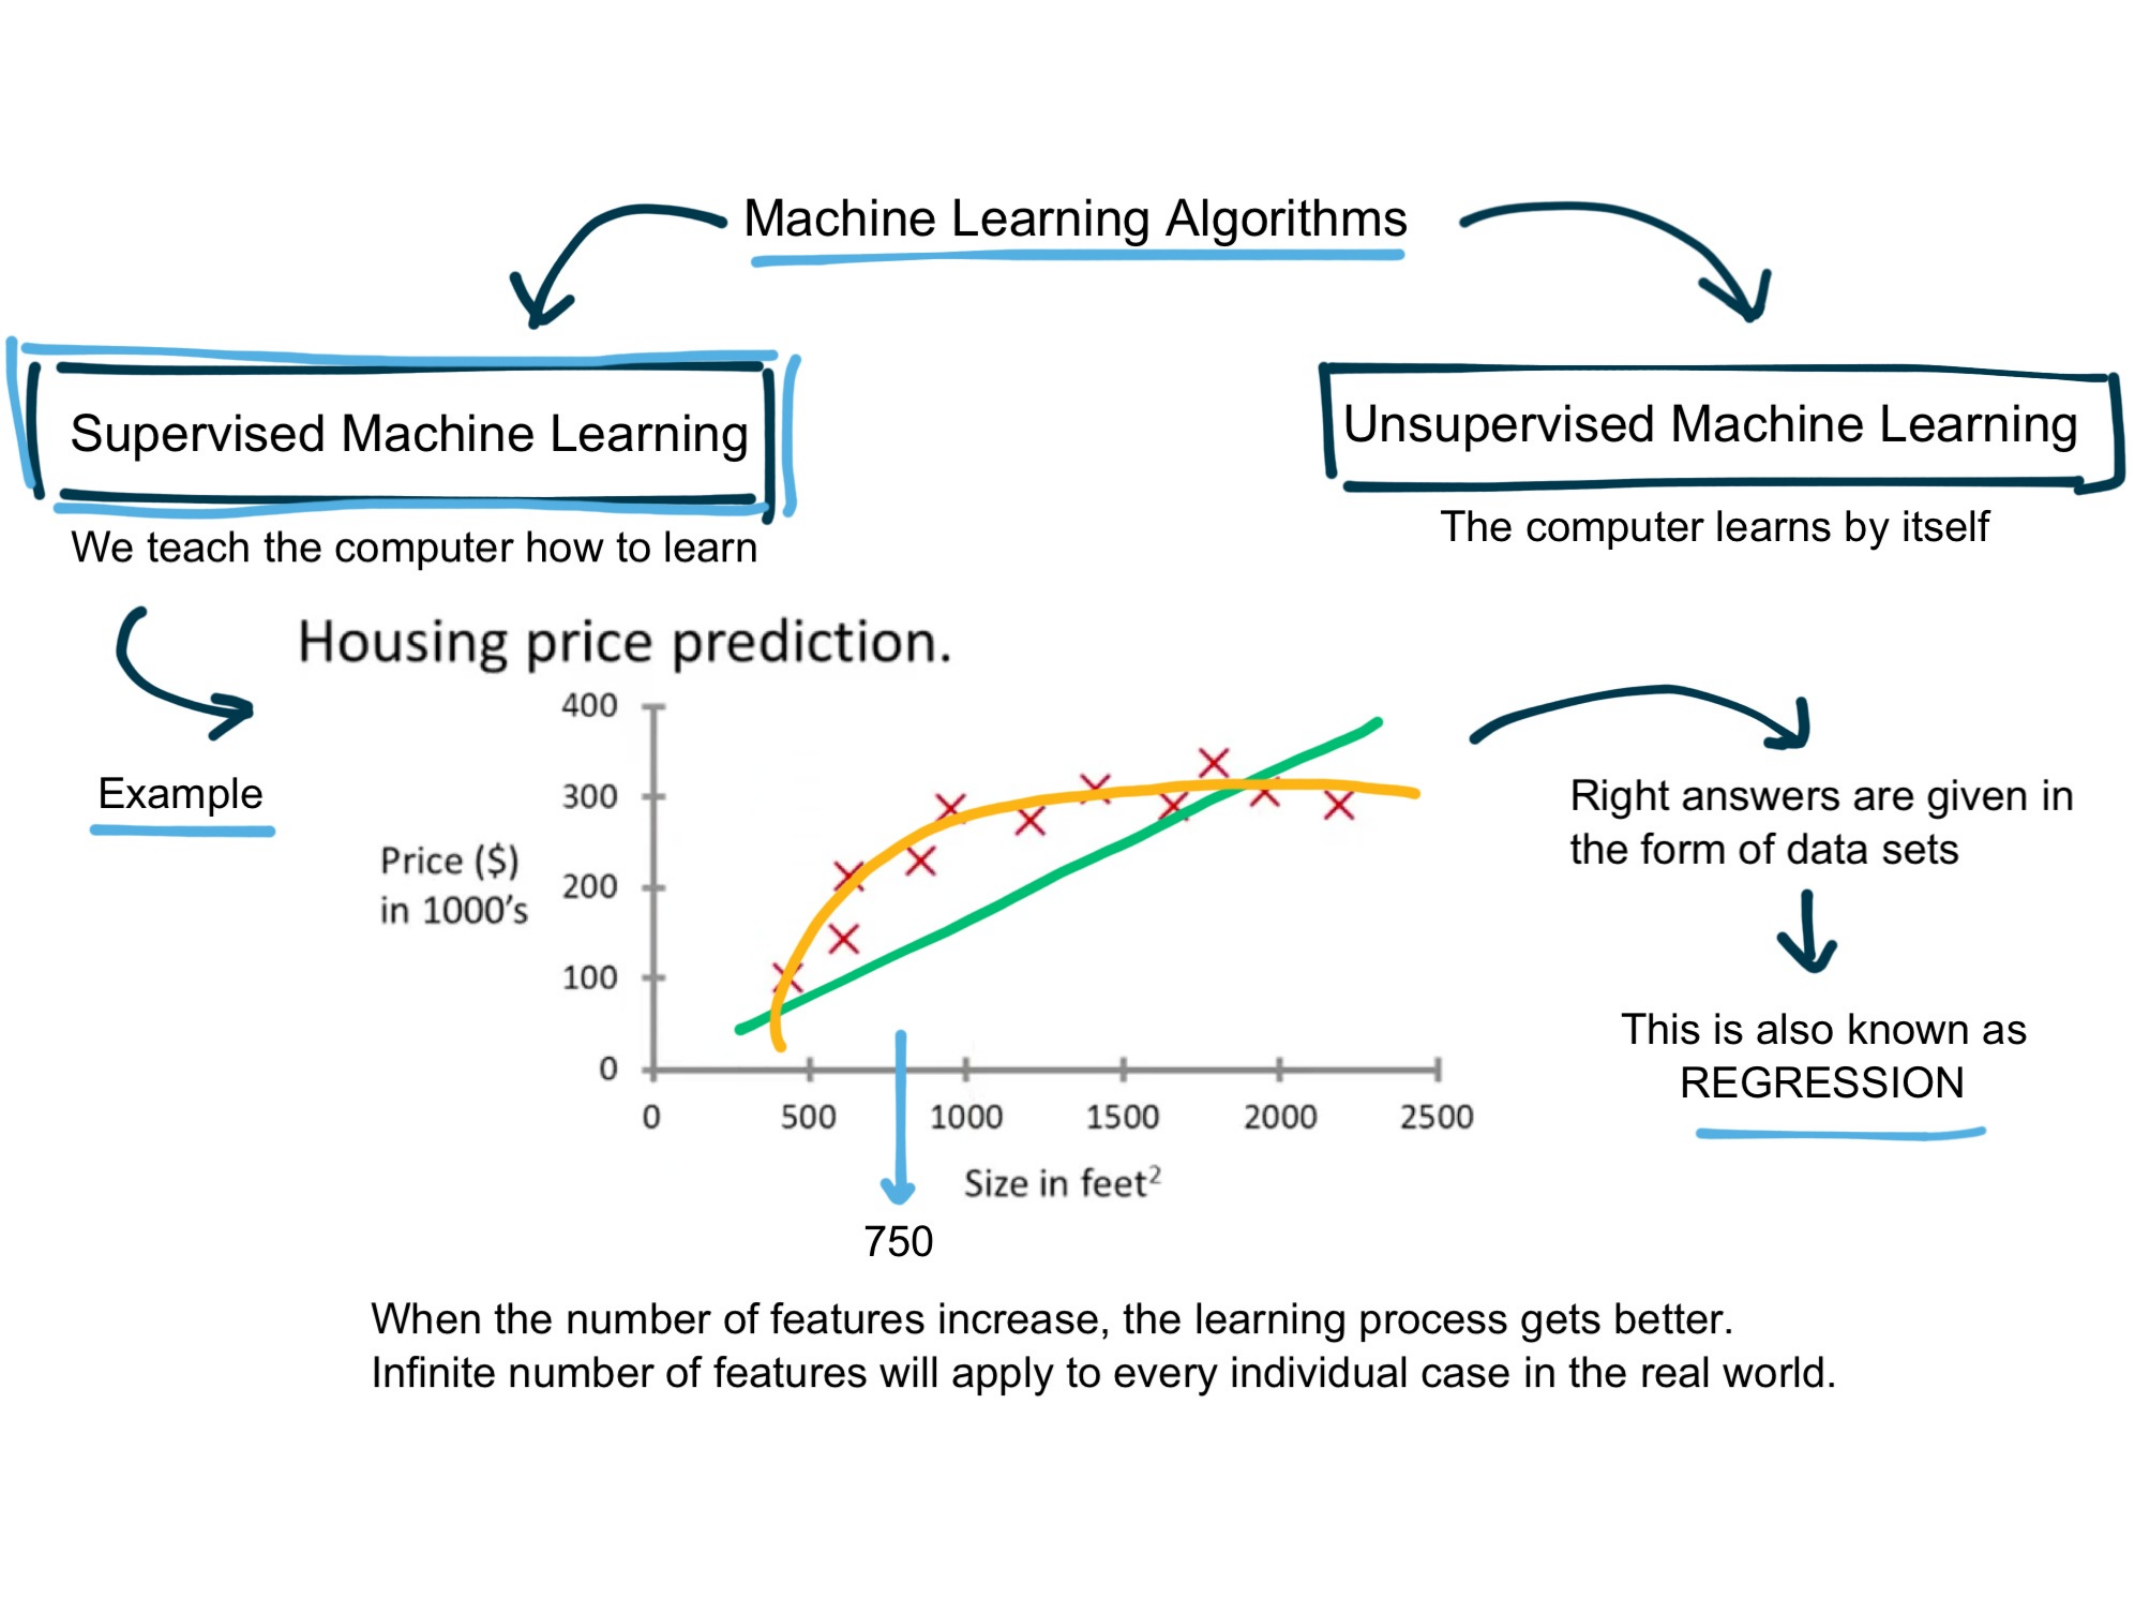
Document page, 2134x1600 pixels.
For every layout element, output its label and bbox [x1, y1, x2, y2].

picture [0, 182, 2134, 1418]
